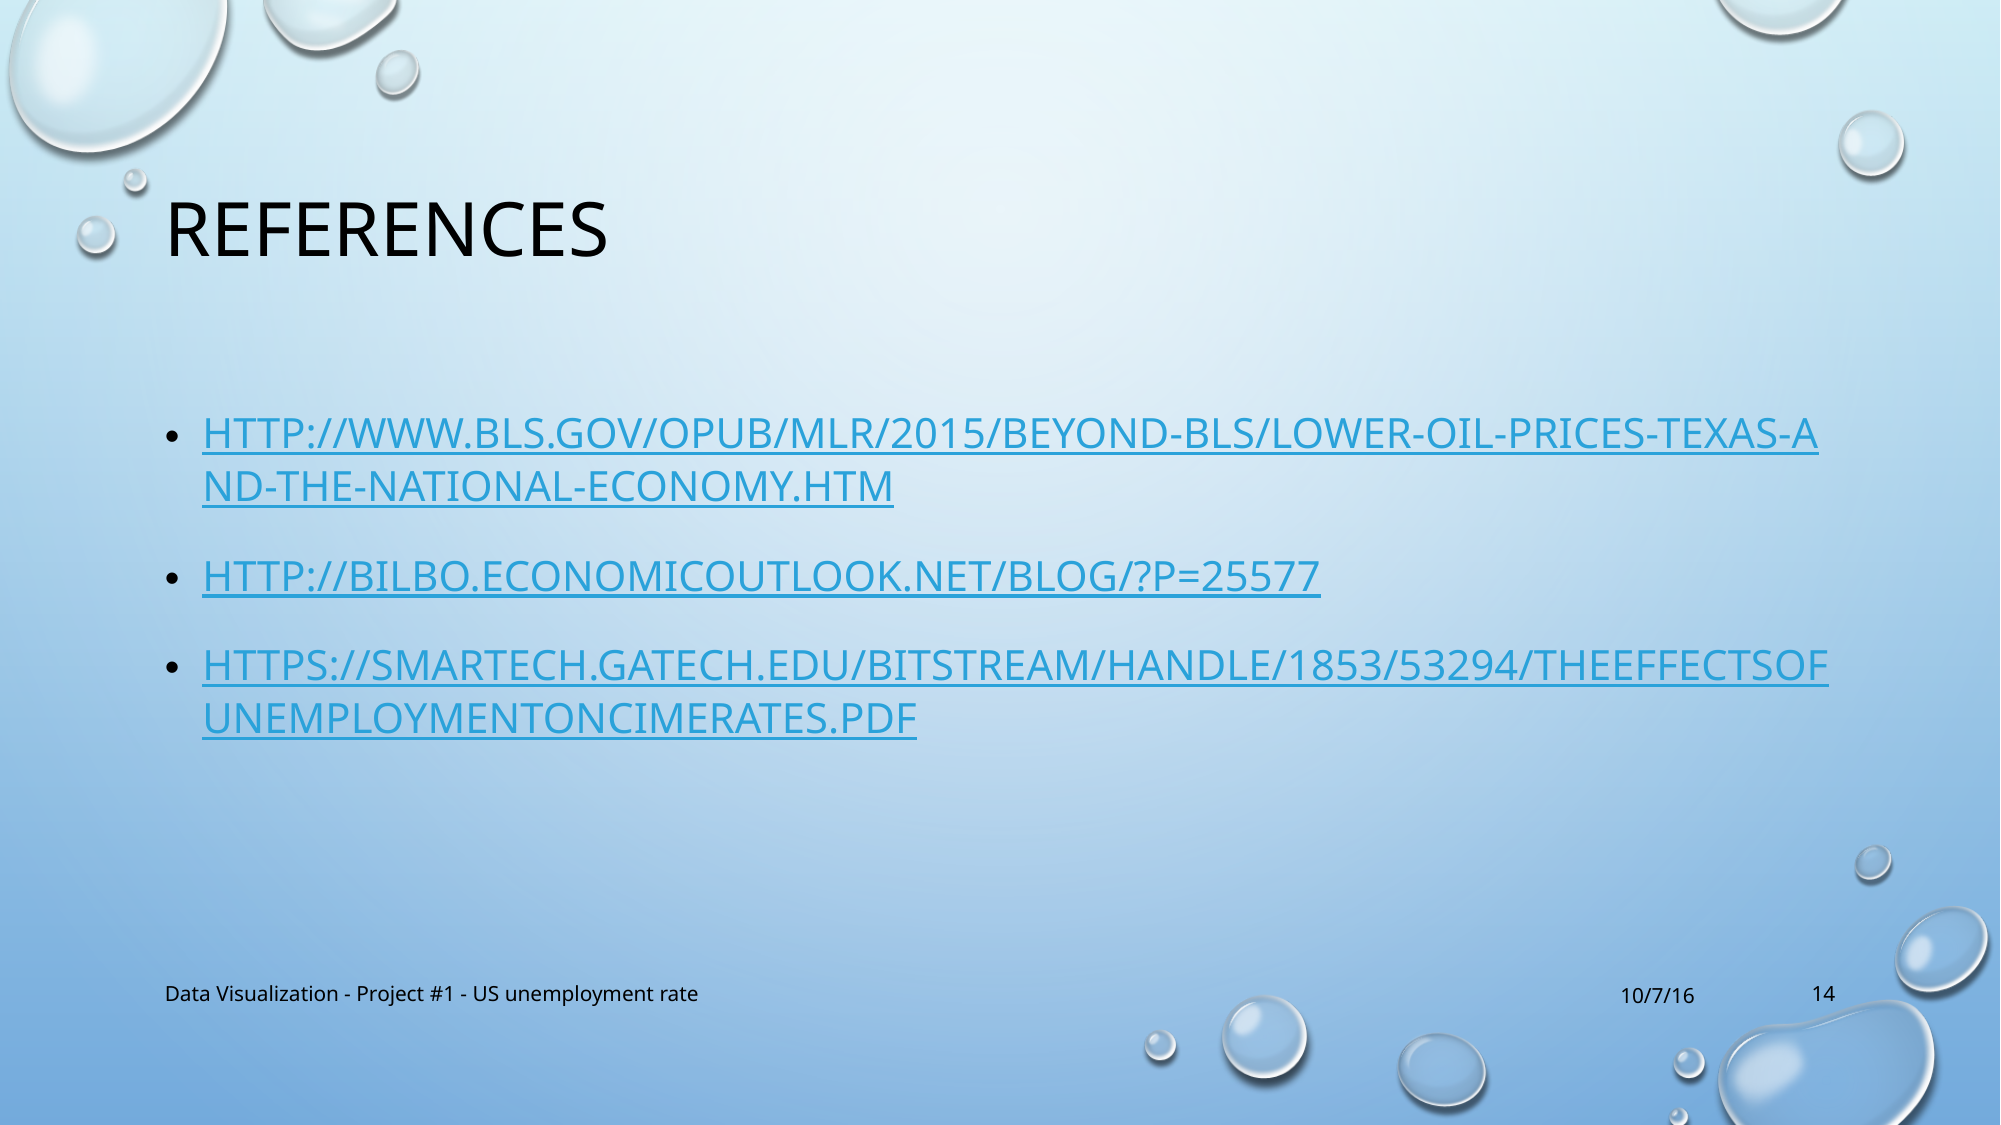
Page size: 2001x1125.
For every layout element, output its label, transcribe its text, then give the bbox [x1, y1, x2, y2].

picture [0, 0, 2000, 1125]
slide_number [1259, 965, 1710, 1025]
footer Data Visualization - Project #1 - US unemployment rate [149, 965, 1245, 1025]
slide_number 14 [1724, 965, 1851, 1025]
list http://www.bls.gov/opub/mlr/2015/beyond-bls/lower-oil-prices-texas-and-the-national-economy.htm http://bilbo.economicoutlook.net/blog/?p=25577 https://smartech.gatech.edu/bitstream/handle/1853/53294/theeffectsofunemploymentoncimerates.pdf [149, 388, 1850, 950]
title References [149, 101, 1851, 364]
